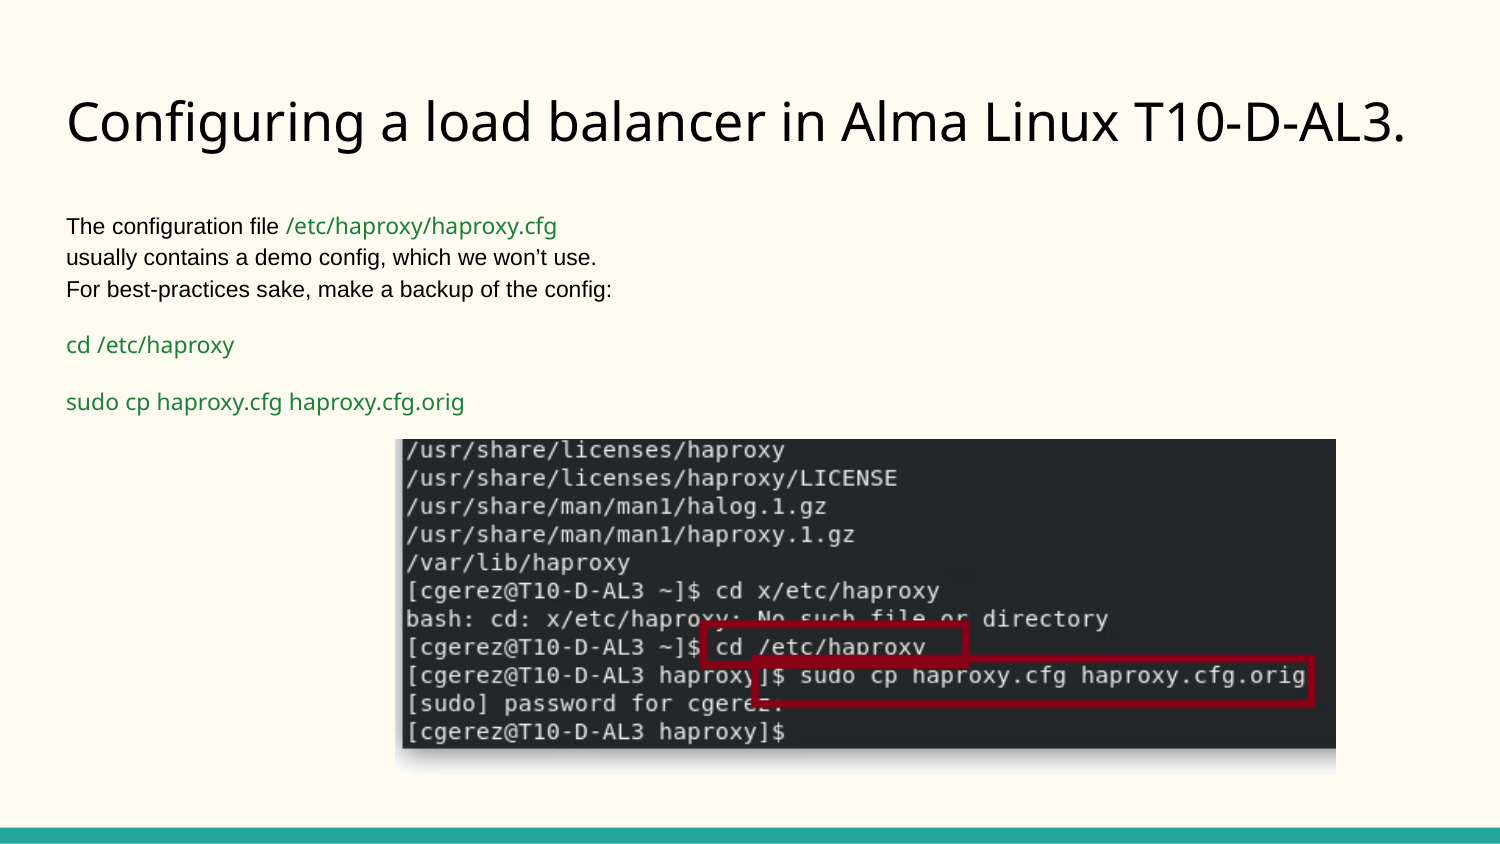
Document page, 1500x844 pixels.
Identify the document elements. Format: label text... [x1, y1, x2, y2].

picture [394, 439, 1337, 775]
list The configuration file /etc/haproxy/haproxy.cfg usually contains a demo config, which we won’t use. For best-practices sake, make a backup of the config: cd /etc/haproxy sudo cp haproxy.cfg haproxy.cfg.orig [51, 192, 636, 750]
title Configuring a load balancer in Alma Linux T10-D-AL3. [51, 72, 1449, 174]
